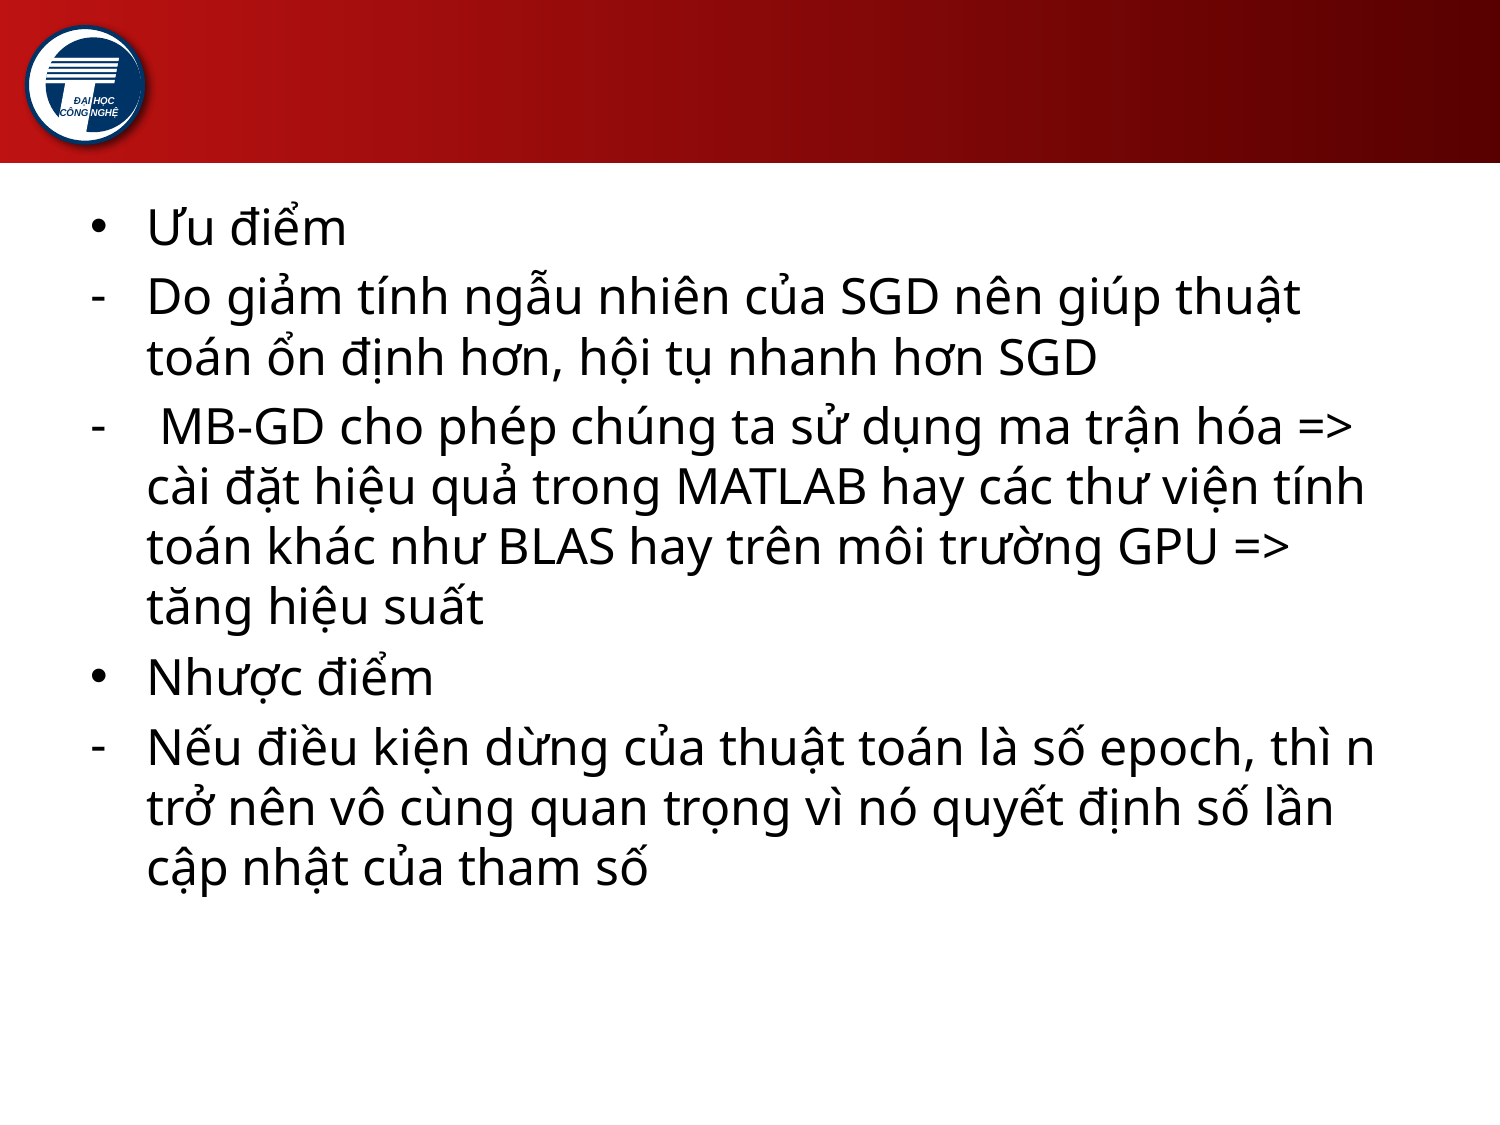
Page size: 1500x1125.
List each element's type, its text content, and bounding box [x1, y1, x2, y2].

list Ưu điểm Do giảm tính ngẫu nhiên của SGD nên giúp thuật toán ổn định hơn, hội tụ nhanh hơn SGD MB-GD cho phép chúng ta sử dụng ma trận hóa => cài đặt hiệu quả trong MATLAB hay các thư viện tính toán khác như BLAS hay trên môi trường GPU => tăng hiệu suất Nhược điểm Nếu điều kiện dừng của thuật toán là số epoch, thì n trở nên vô cùng quan trọng vì nó quyết định số lần cập nhật của tham số [75, 187, 1425, 1005]
